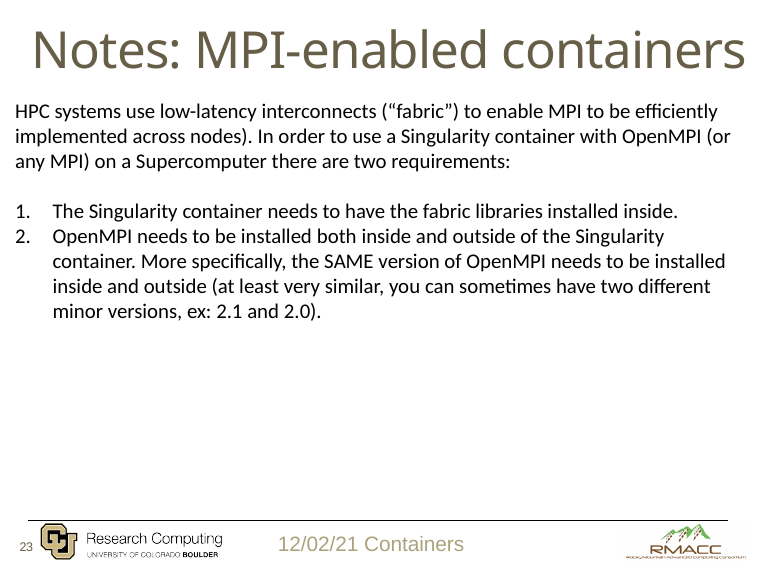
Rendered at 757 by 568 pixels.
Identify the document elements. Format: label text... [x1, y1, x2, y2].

slide_number 23 [15, 539, 35, 562]
picture [622, 524, 748, 563]
picture [40, 523, 222, 560]
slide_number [275, 530, 474, 556]
title Notes: MPI-enabled containers [30, 16, 748, 96]
text_box HPC systems use low-latency interconnects (“fabric”) to enable MPI to be efficiently implemented across nodes). In order to use a Singularity container with OpenMPI (or any MPI) on a Supercomputer there are two requirements: The Singularity container needs to have the fabric libraries installed inside. OpenMPI needs to be installed both inside and outside of the Singularity container. More specifically, the SAME version of OpenMPI needs to be installed inside and outside (at least very similar, you can sometimes have two different minor versions, ex: 2.1 and 2.0). [15, 96, 751, 363]
